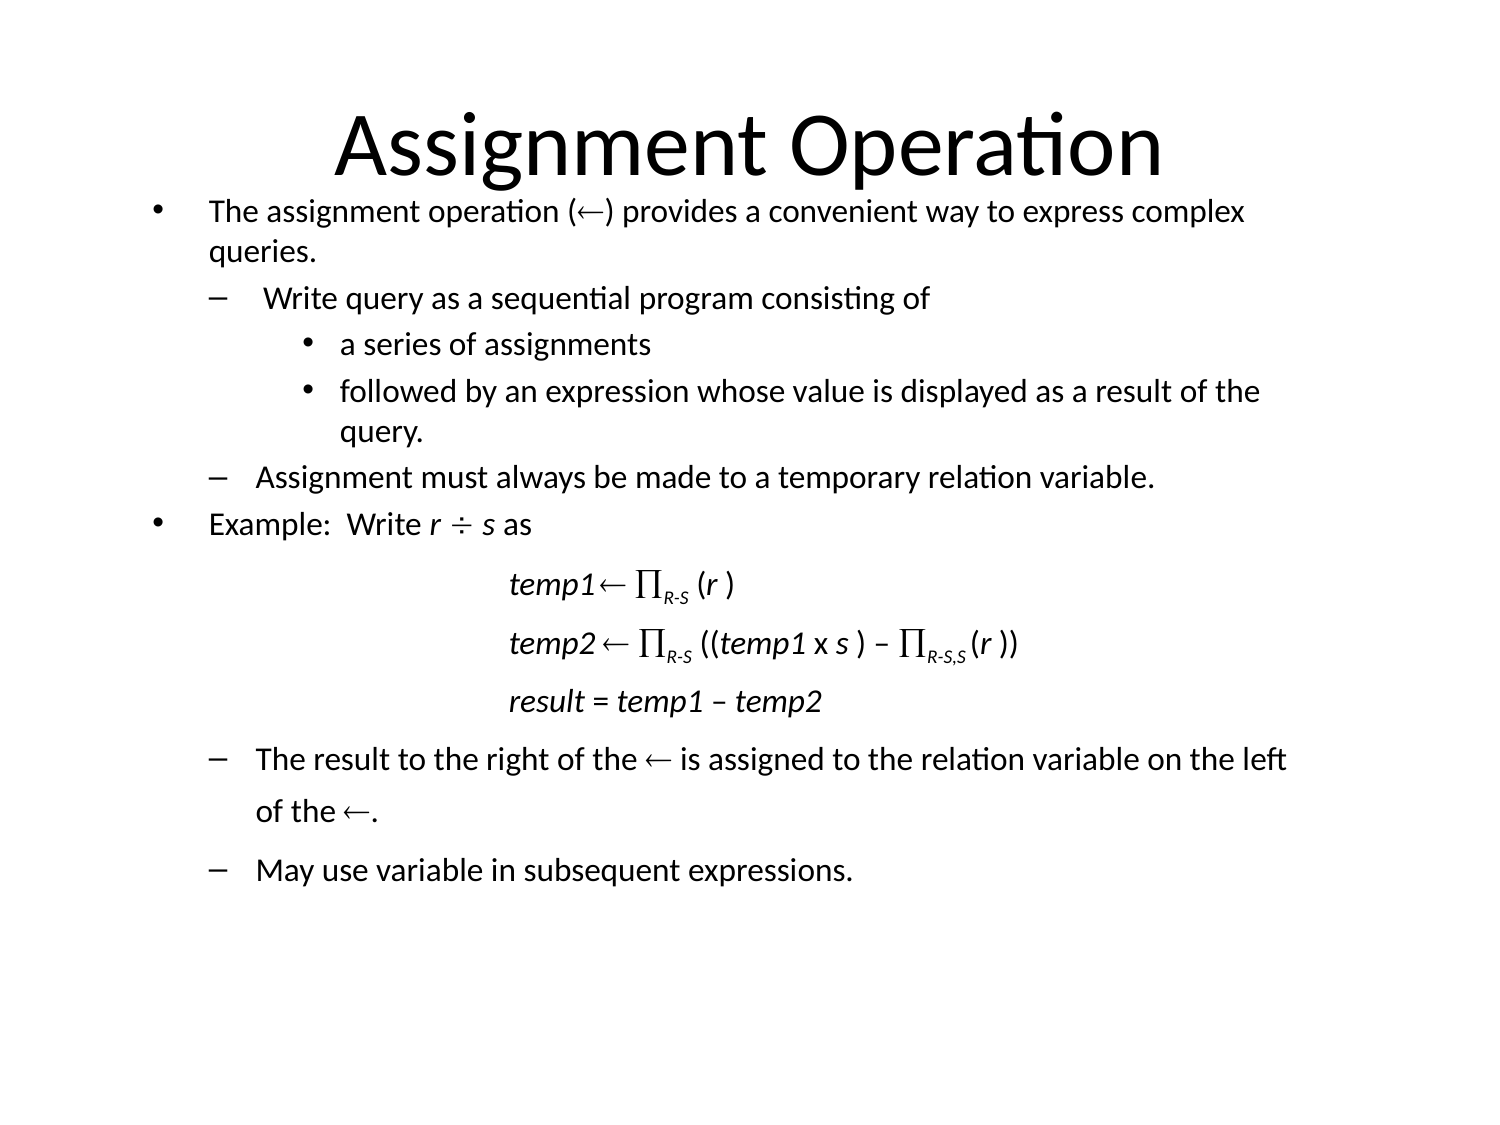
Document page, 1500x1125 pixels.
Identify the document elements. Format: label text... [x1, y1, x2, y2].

title Assignment Operation [75, 45, 1425, 233]
list The assignment operation () provides a convenient way to express complex queries. Write query as a sequential program consisting of a series of assignments followed by an expression whose value is displayed as a result of the query. Assignment must always be made to a temporary relation variable. Example: Write r  s as temp1  R-S (r ) temp2  R-S ((temp1 x s ) – R-S,S (r )) result = temp1 – temp2 The result to the right of the  is assigned to the relation variable on the left of the . May use variable in subsequent expressions. [137, 182, 1320, 950]
